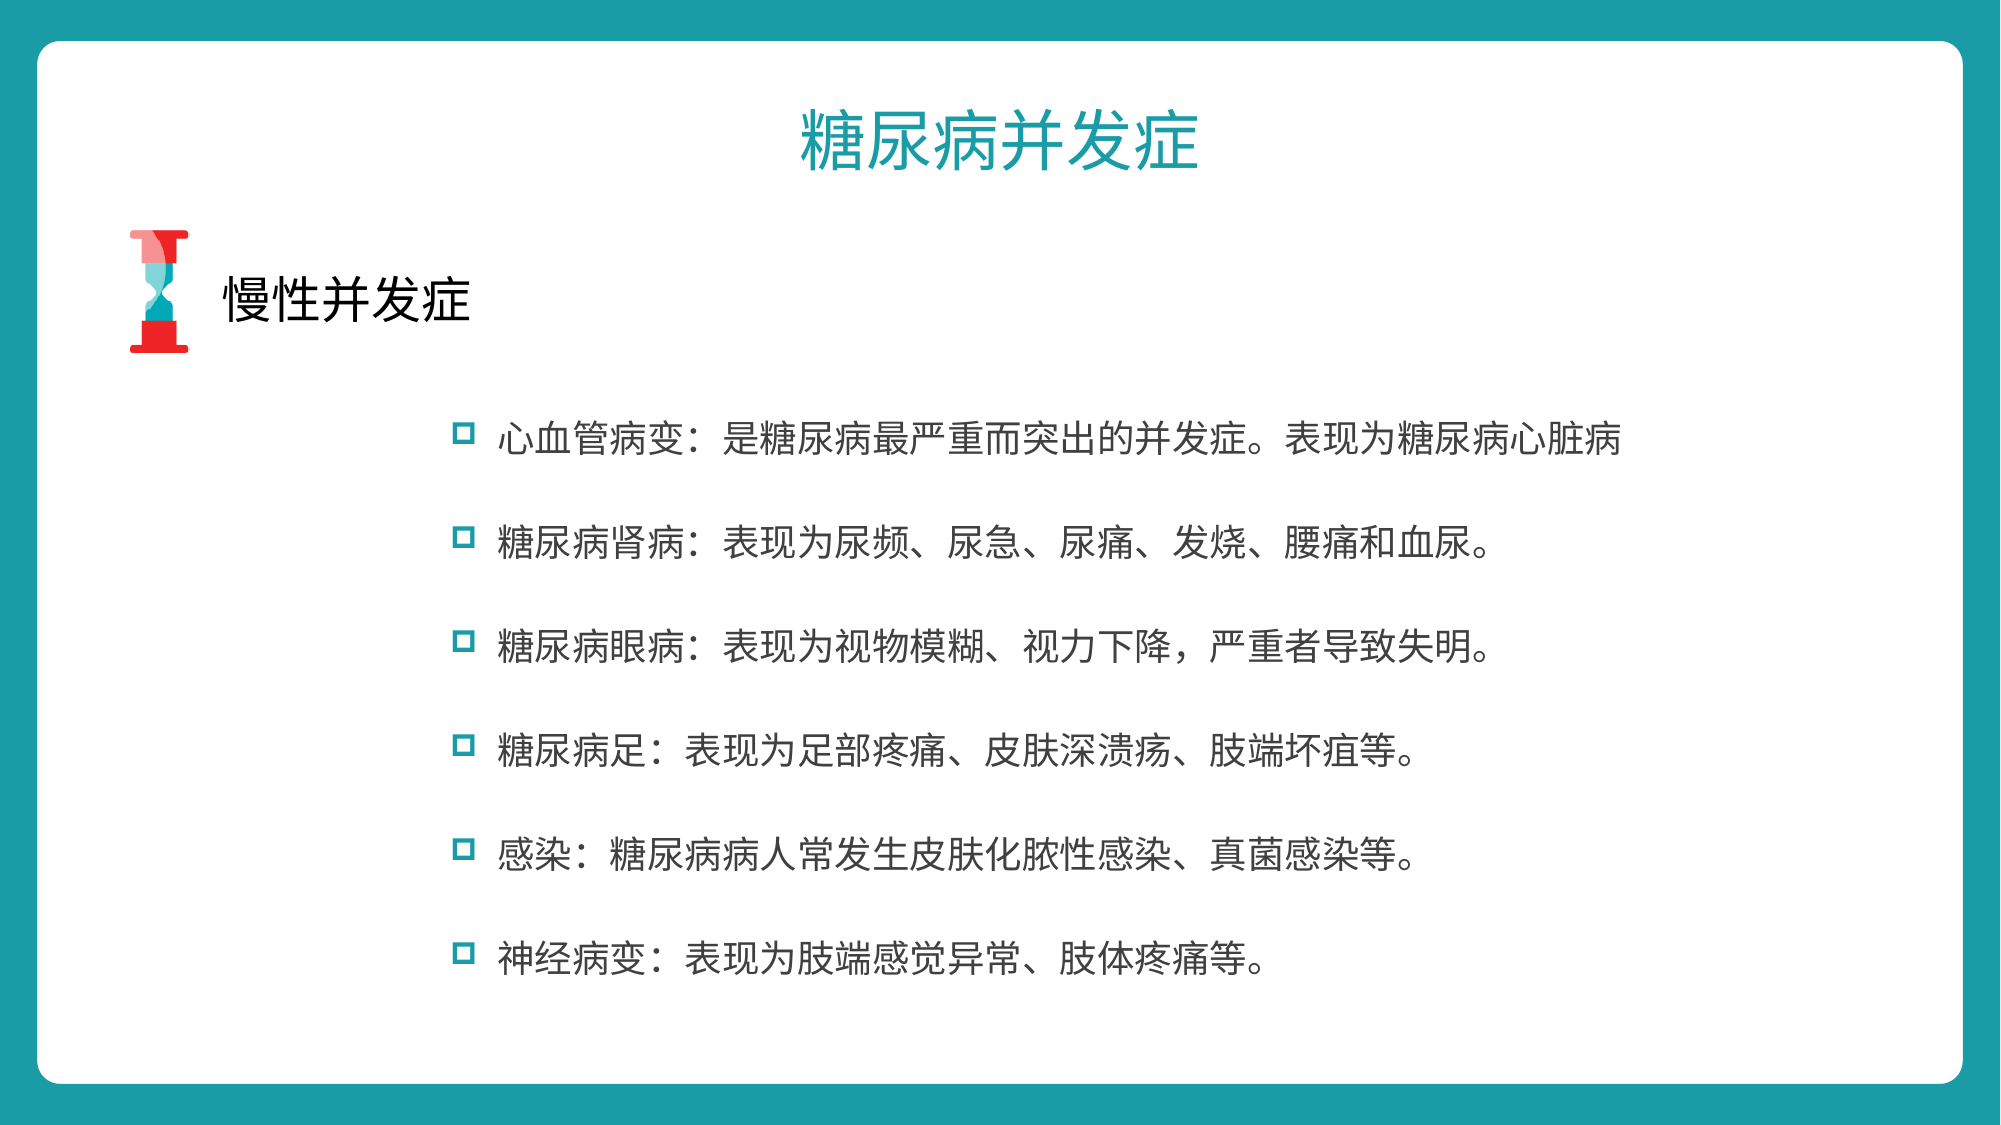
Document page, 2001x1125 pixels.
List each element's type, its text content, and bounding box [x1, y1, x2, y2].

text_box 糖尿病足：表现为足部疼痛、皮肤深溃疡、肢端坏疽等。 [435, 719, 1820, 780]
text_box 神经病变：表现为肢端感觉异常、肢体疼痛等。 [435, 927, 1309, 988]
text_box 糖尿病眼病：表现为视物模糊、视力下降，严重者导致失明。 [435, 615, 1529, 676]
text_box 糖尿病肾病：表现为尿频、尿急、尿痛、发烧、腰痛和血尿。 [435, 511, 1570, 572]
text_box 糖尿病并发症 [784, 91, 1216, 186]
picture [129, 230, 190, 353]
text_box 慢性并发症 [206, 261, 625, 336]
text_box 心血管病变：是糖尿病最严重而突出的并发症。表现为糖尿病心脏病 [435, 407, 1684, 467]
text_box 感染：糖尿病病人常发生皮肤化脓性感染、真菌感染等。 [435, 823, 1460, 884]
